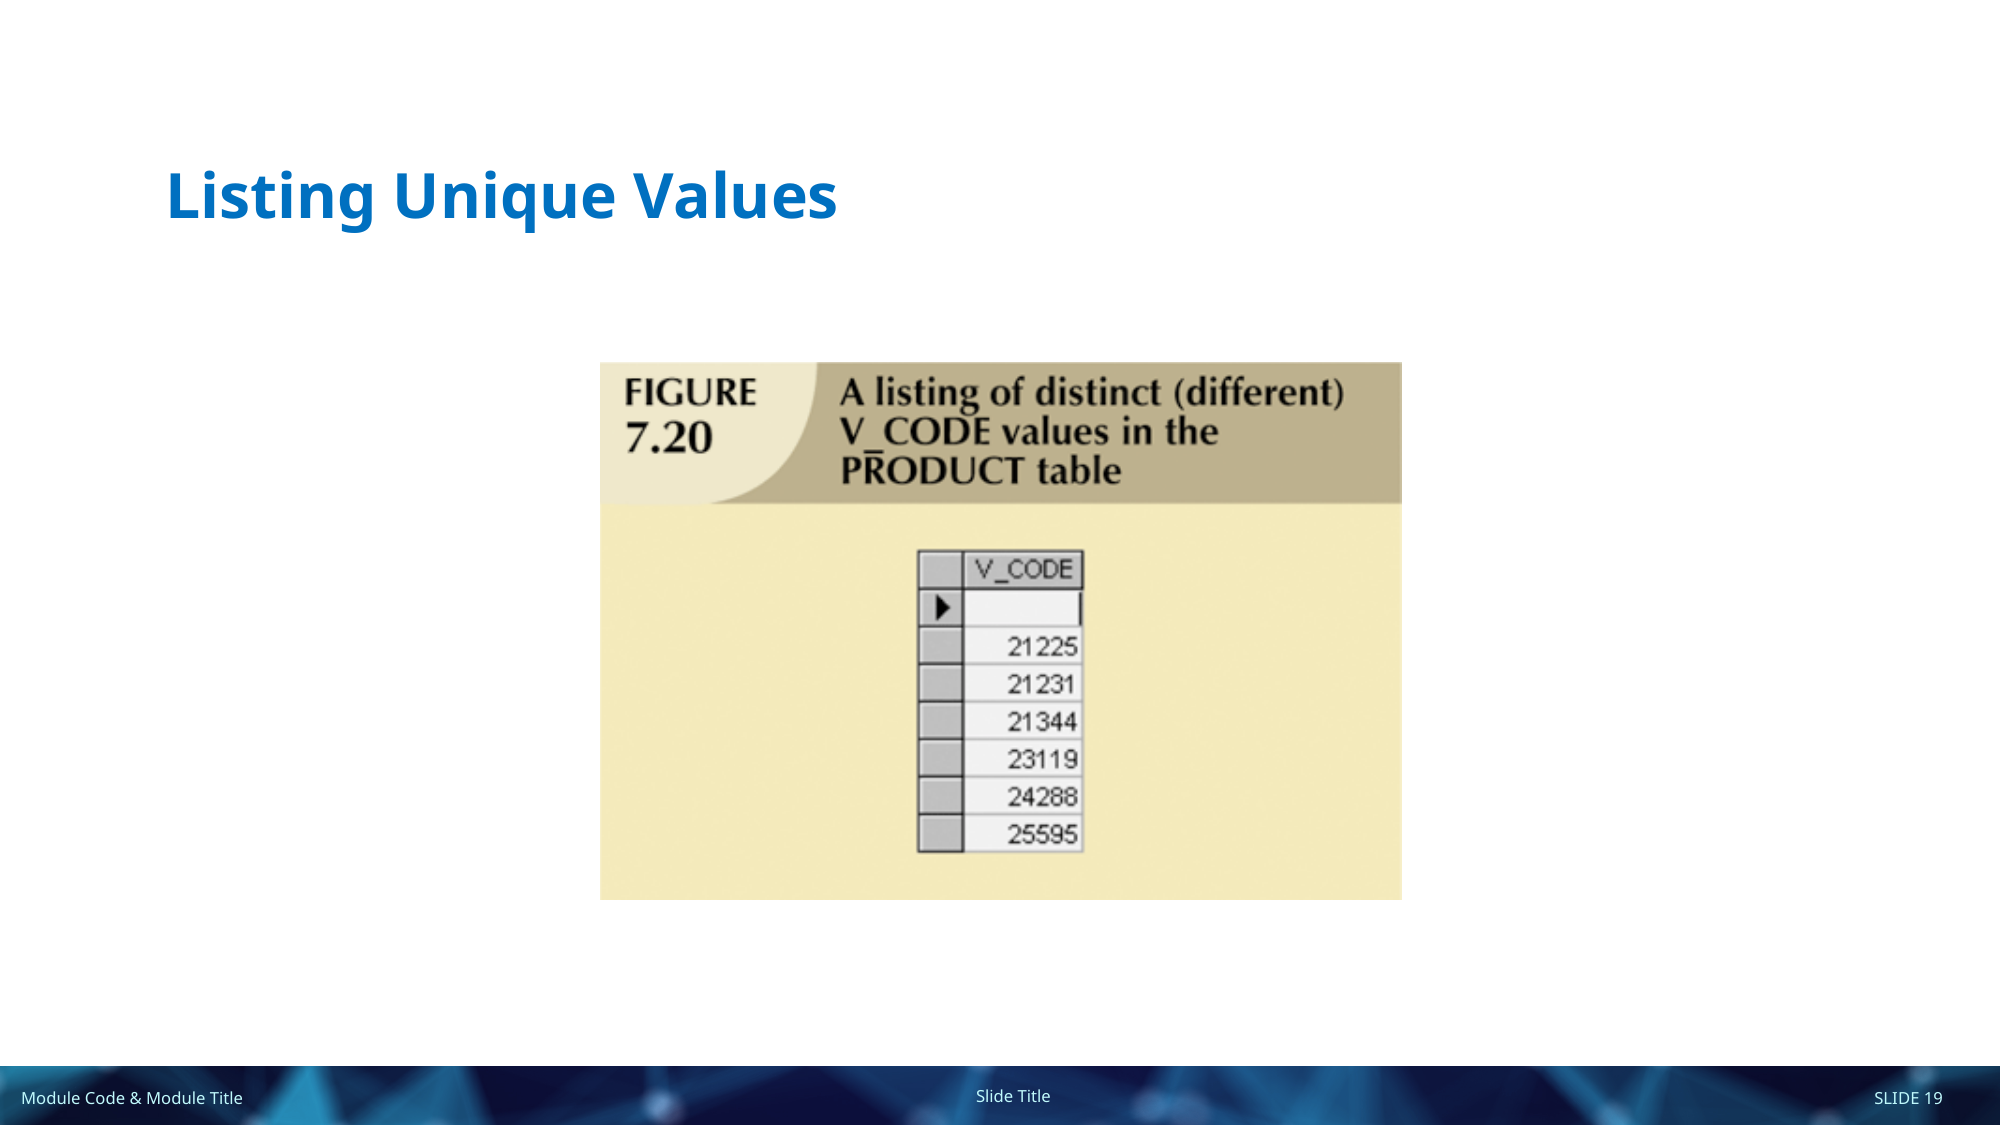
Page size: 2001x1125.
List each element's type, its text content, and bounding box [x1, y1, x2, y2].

title Listing Unique Values [150, 99, 1850, 288]
picture [0, 1066, 2000, 1125]
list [599, 362, 1402, 901]
